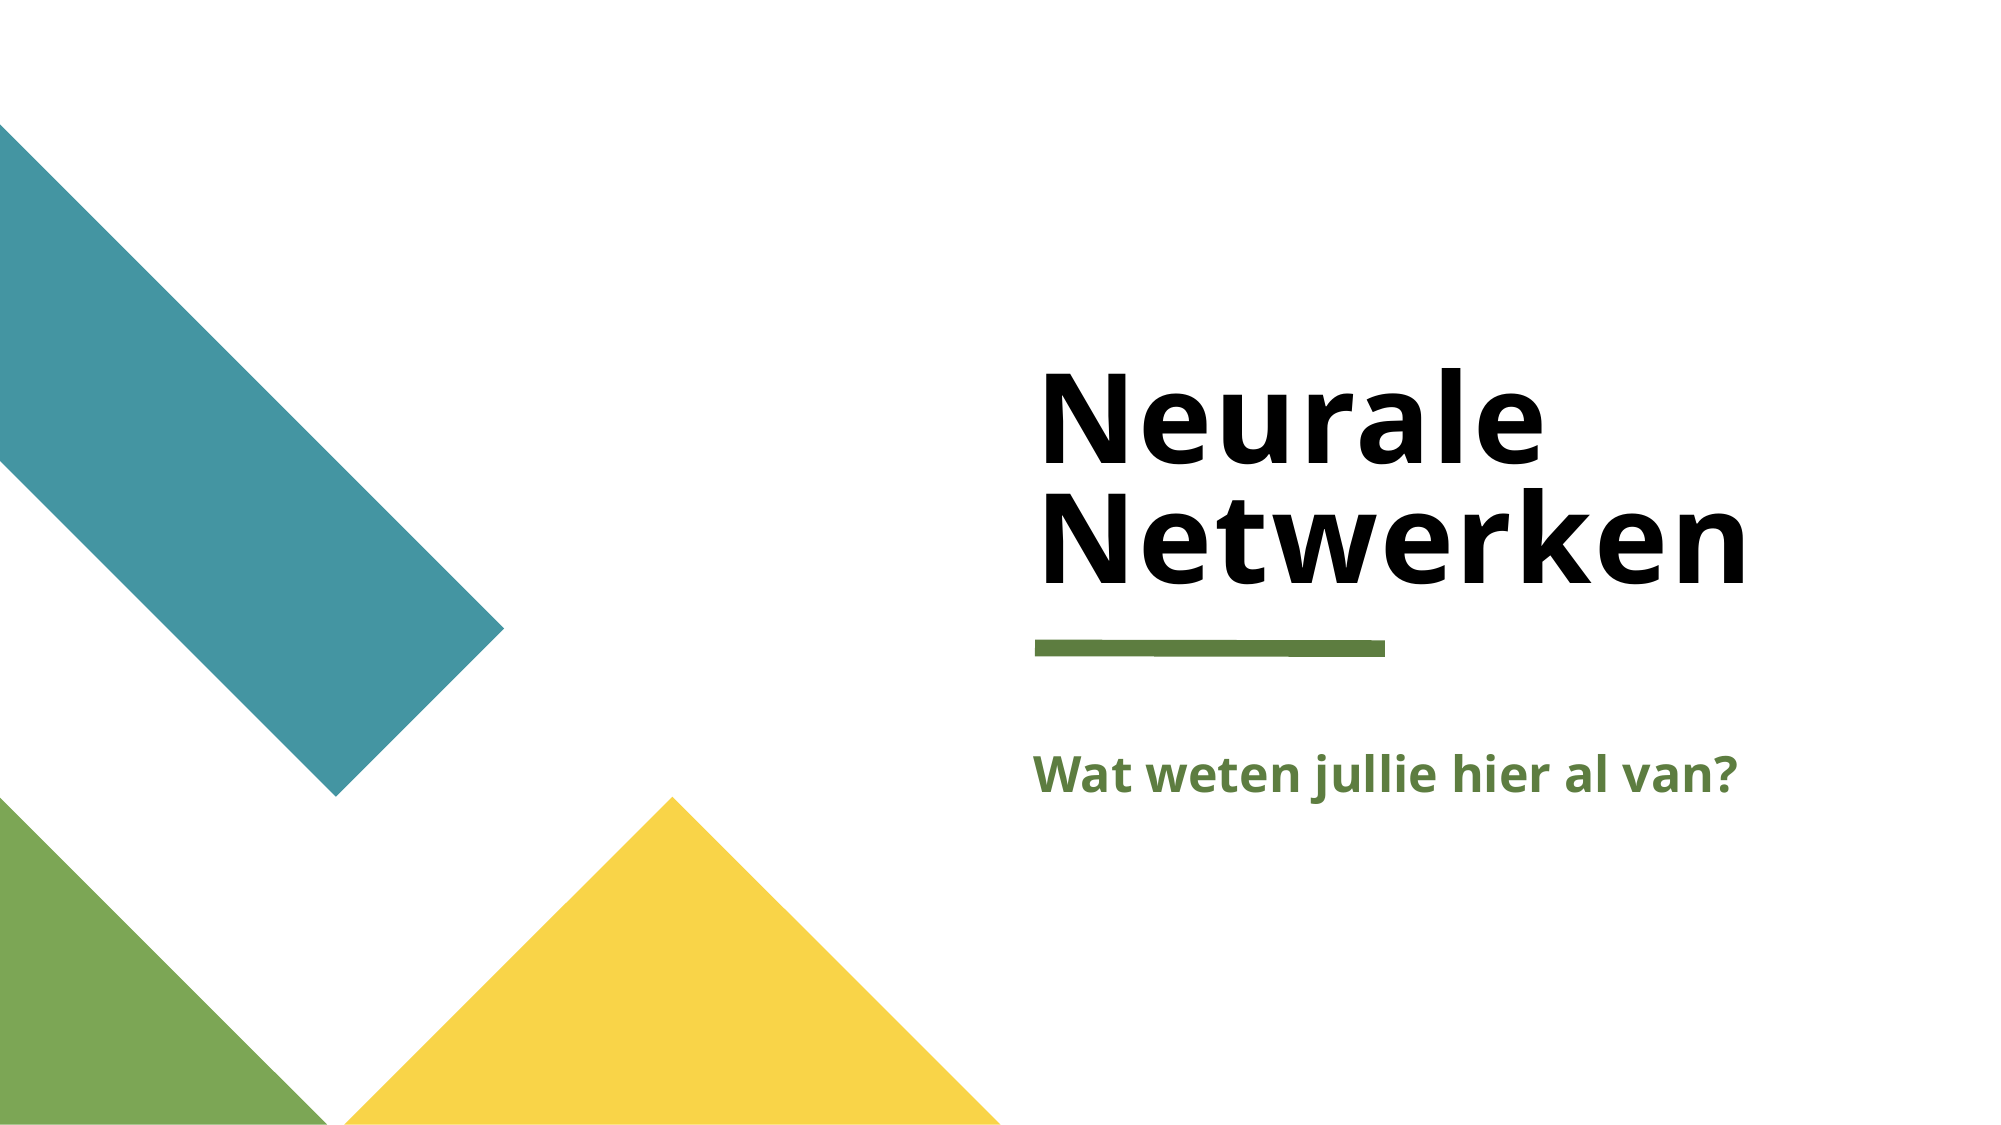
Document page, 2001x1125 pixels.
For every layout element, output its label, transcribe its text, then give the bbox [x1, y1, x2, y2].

list Wat weten jullie hier al van? [1033, 749, 1934, 1020]
title Neurale Netwerken [1035, 67, 1936, 608]
